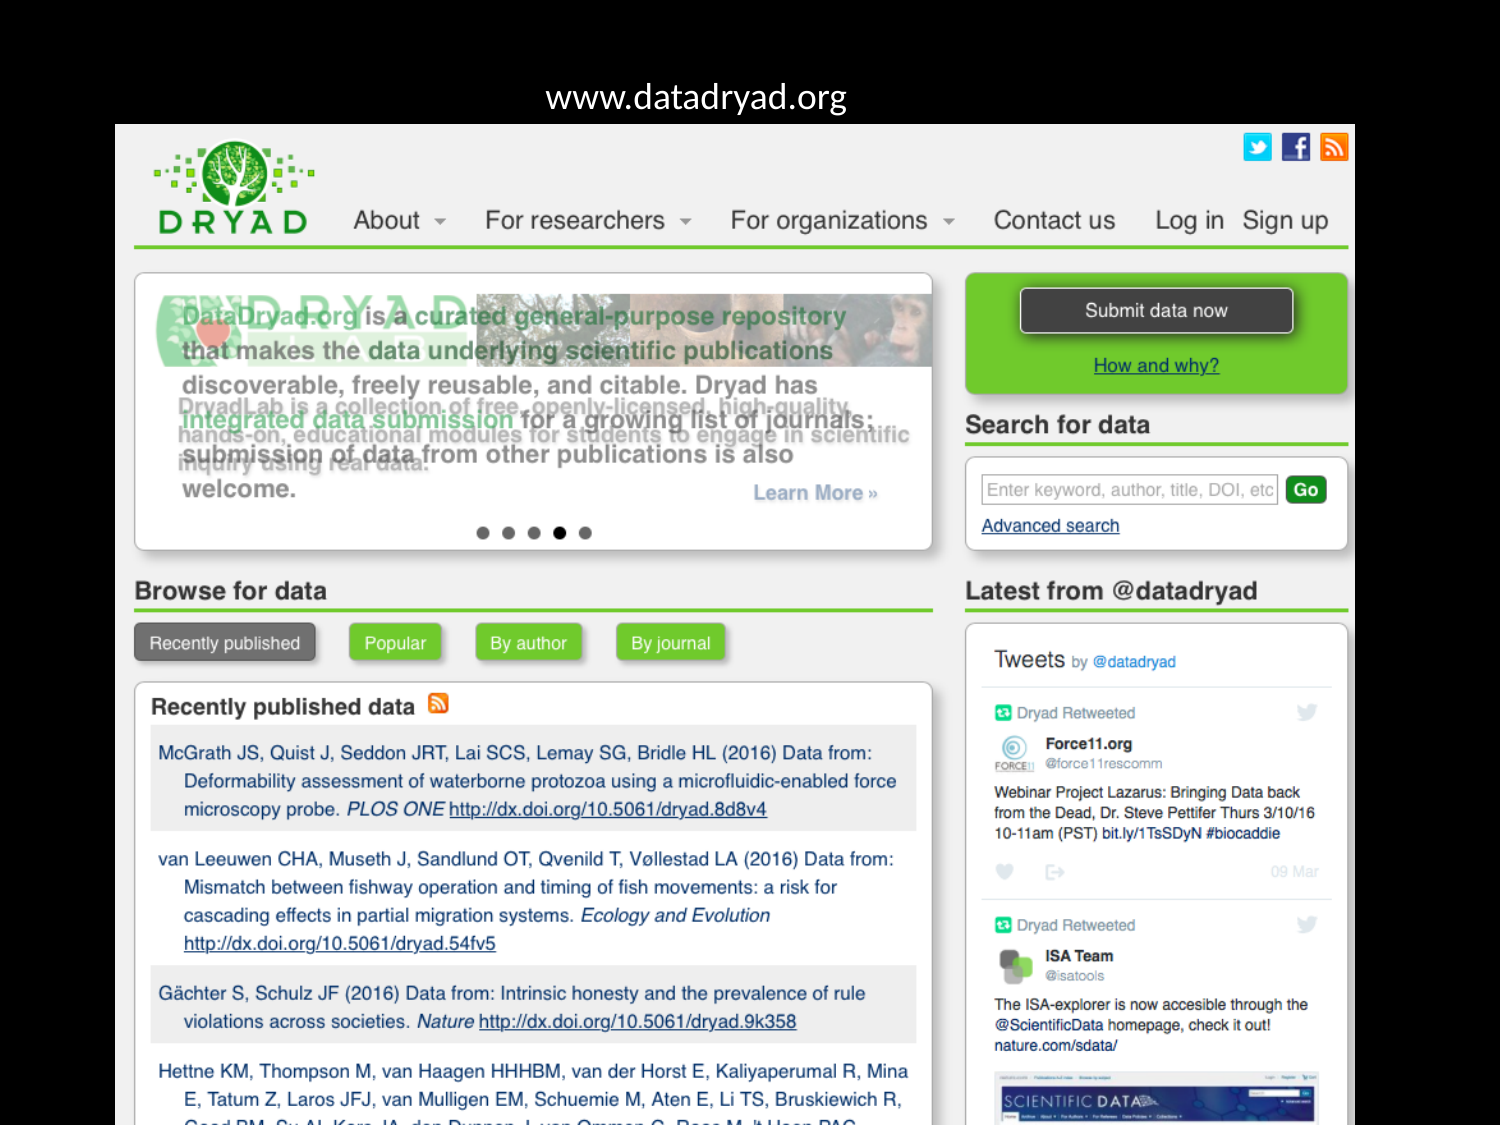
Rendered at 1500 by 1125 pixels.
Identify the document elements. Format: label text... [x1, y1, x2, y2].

text_box www.datadryad.org [530, 64, 863, 123]
picture [115, 124, 1355, 1125]
